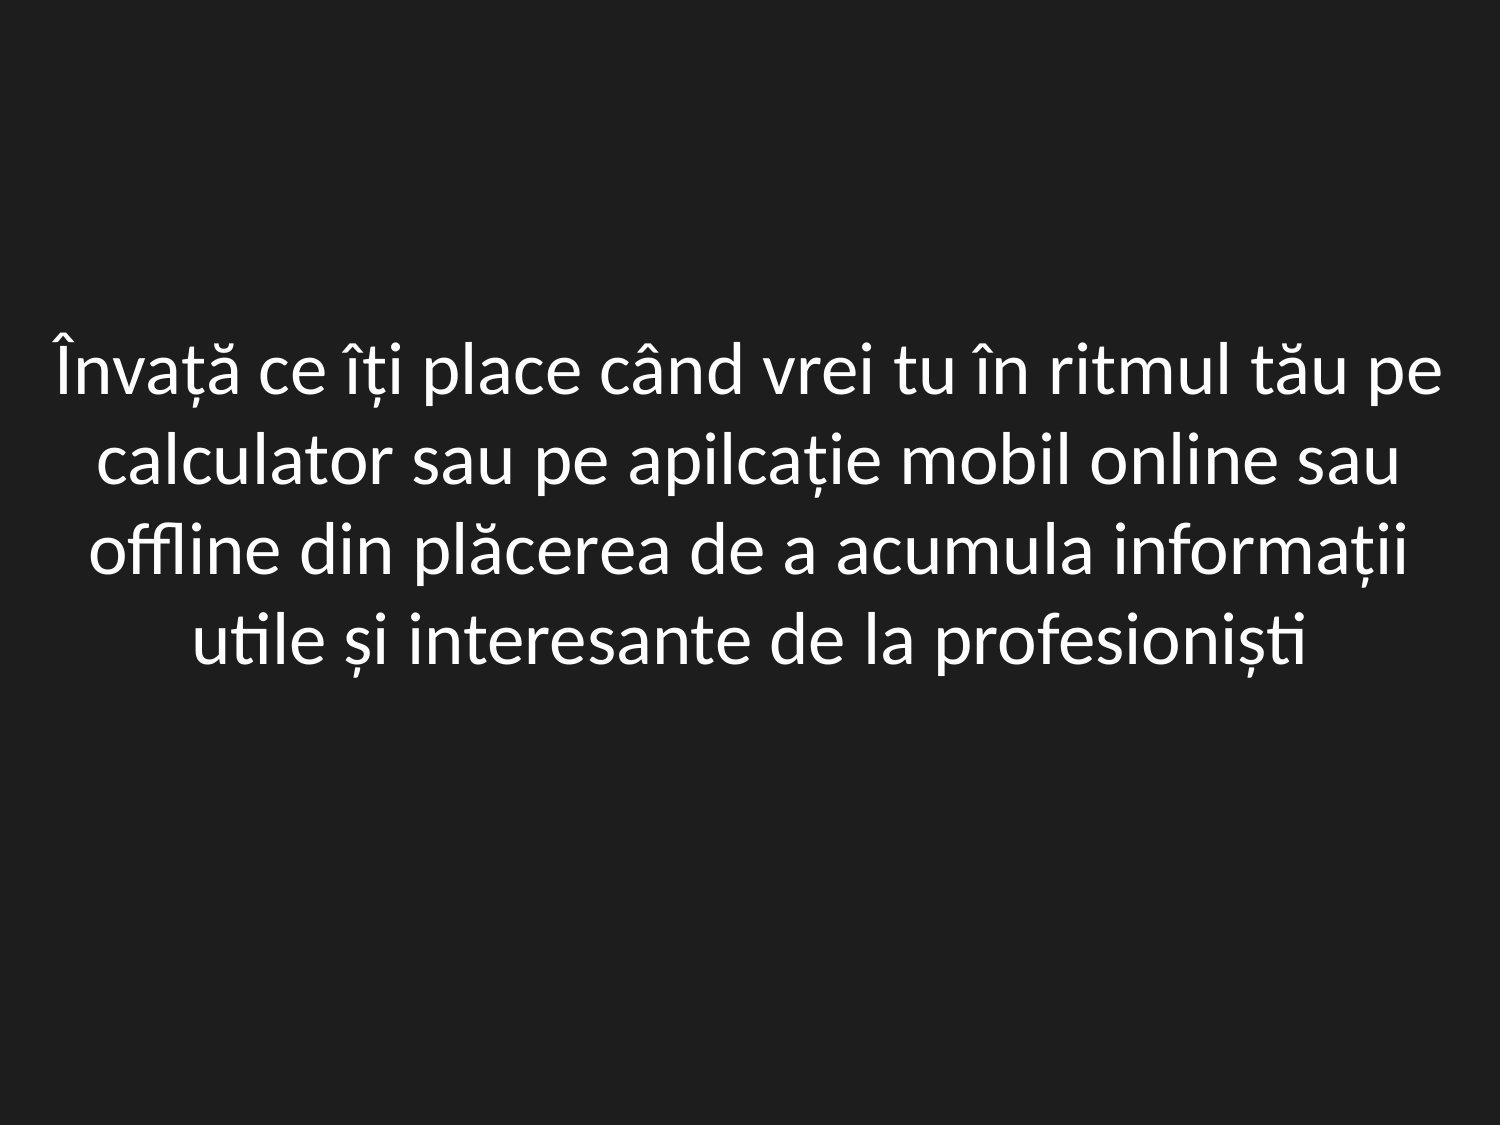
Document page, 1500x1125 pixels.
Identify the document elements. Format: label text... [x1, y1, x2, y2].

text_box Învață ce îți place când vrei tu în ritmul tău pe calculator sau pe apilcație mobil online sau offline din plăcerea de a acumula informații utile și interesante de la profesioniști [0, 312, 1500, 688]
